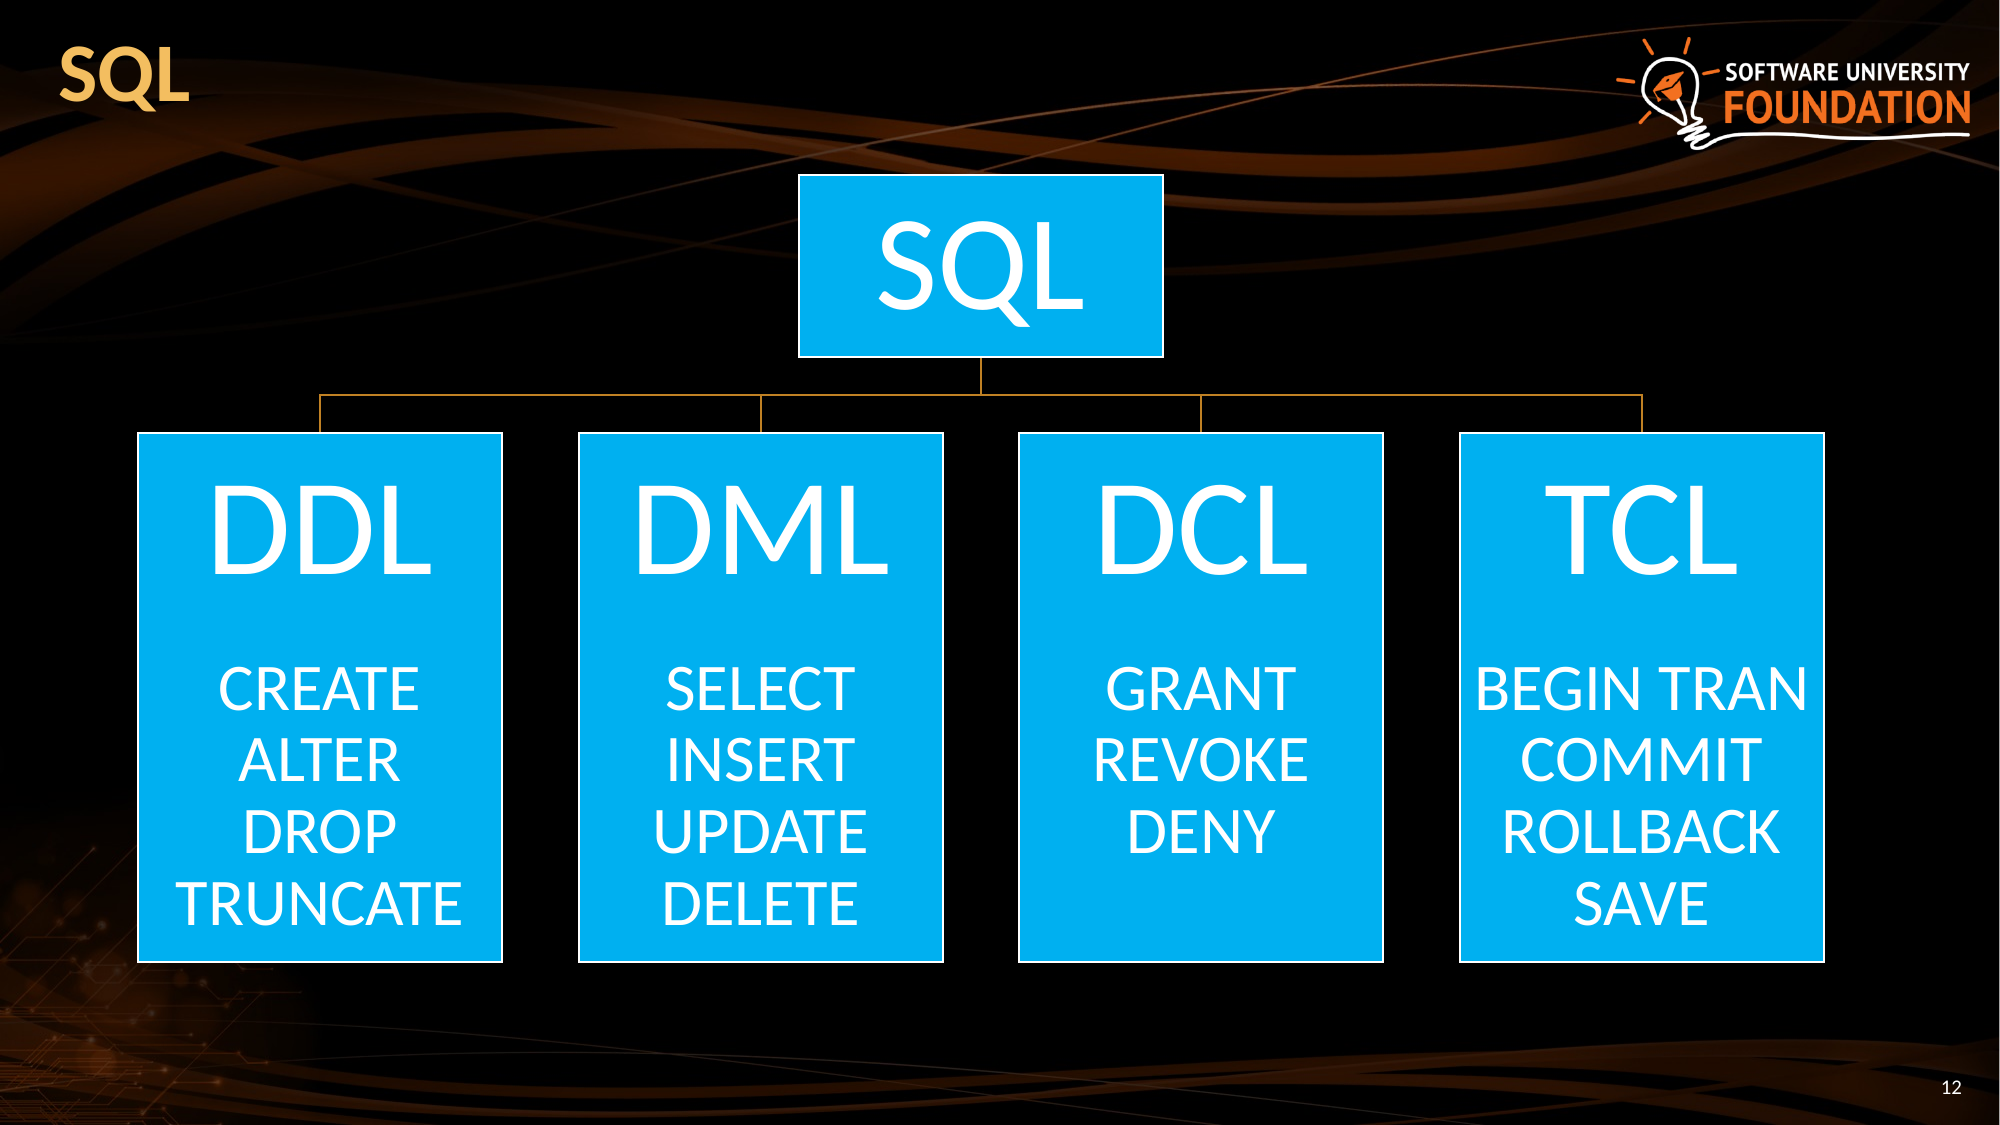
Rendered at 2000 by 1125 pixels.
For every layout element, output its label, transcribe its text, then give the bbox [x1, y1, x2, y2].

title SQL [40, 0, 1613, 166]
slide_number 12 [1897, 1070, 1968, 1103]
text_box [137, 124, 1825, 1013]
picture [0, 0, 2000, 1125]
